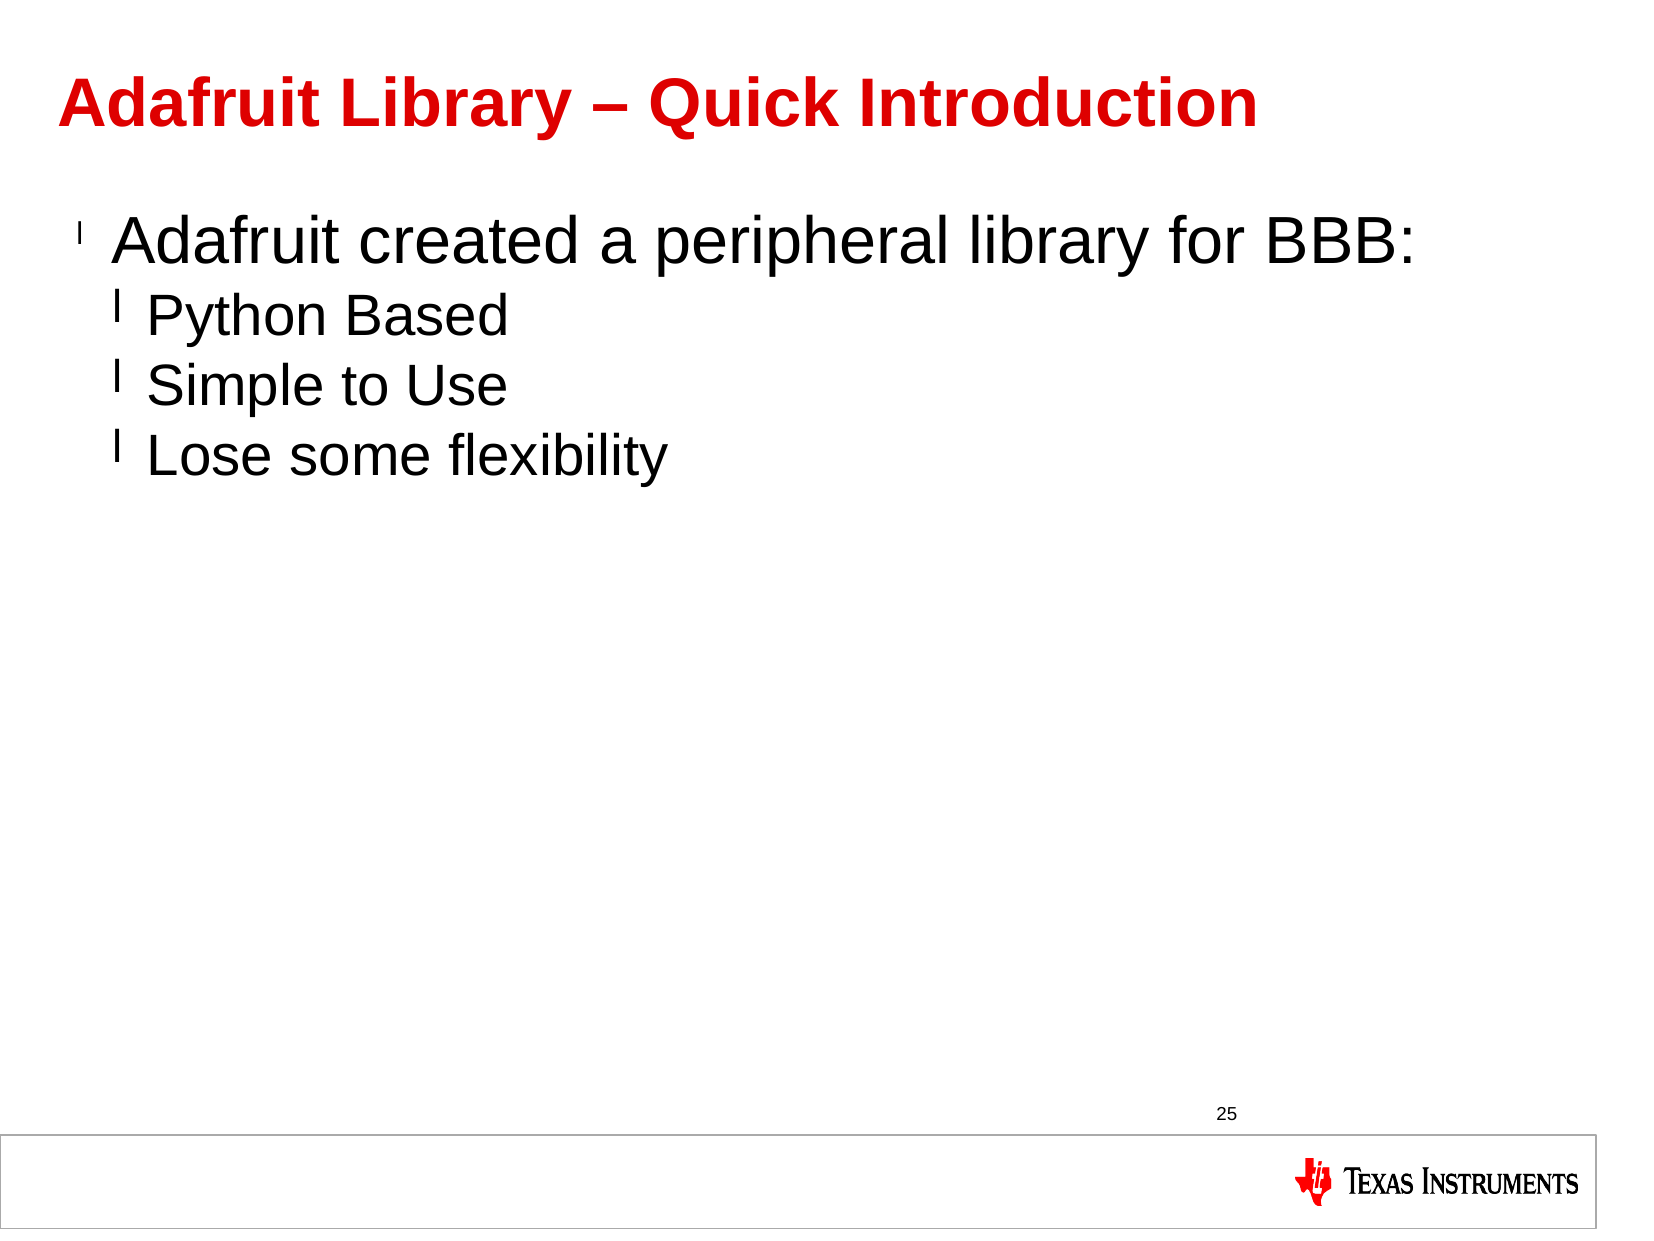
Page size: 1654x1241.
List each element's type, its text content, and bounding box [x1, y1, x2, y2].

text_box <number> [1201, 1093, 1587, 1132]
picture [1295, 1158, 1578, 1206]
text_box Adafruit created a peripheral library for BBB: Python Based Simple to Use Lose some flexibility [60, 189, 1592, 1084]
text_box Adafruit Library – Quick Introduction [41, 25, 1572, 173]
